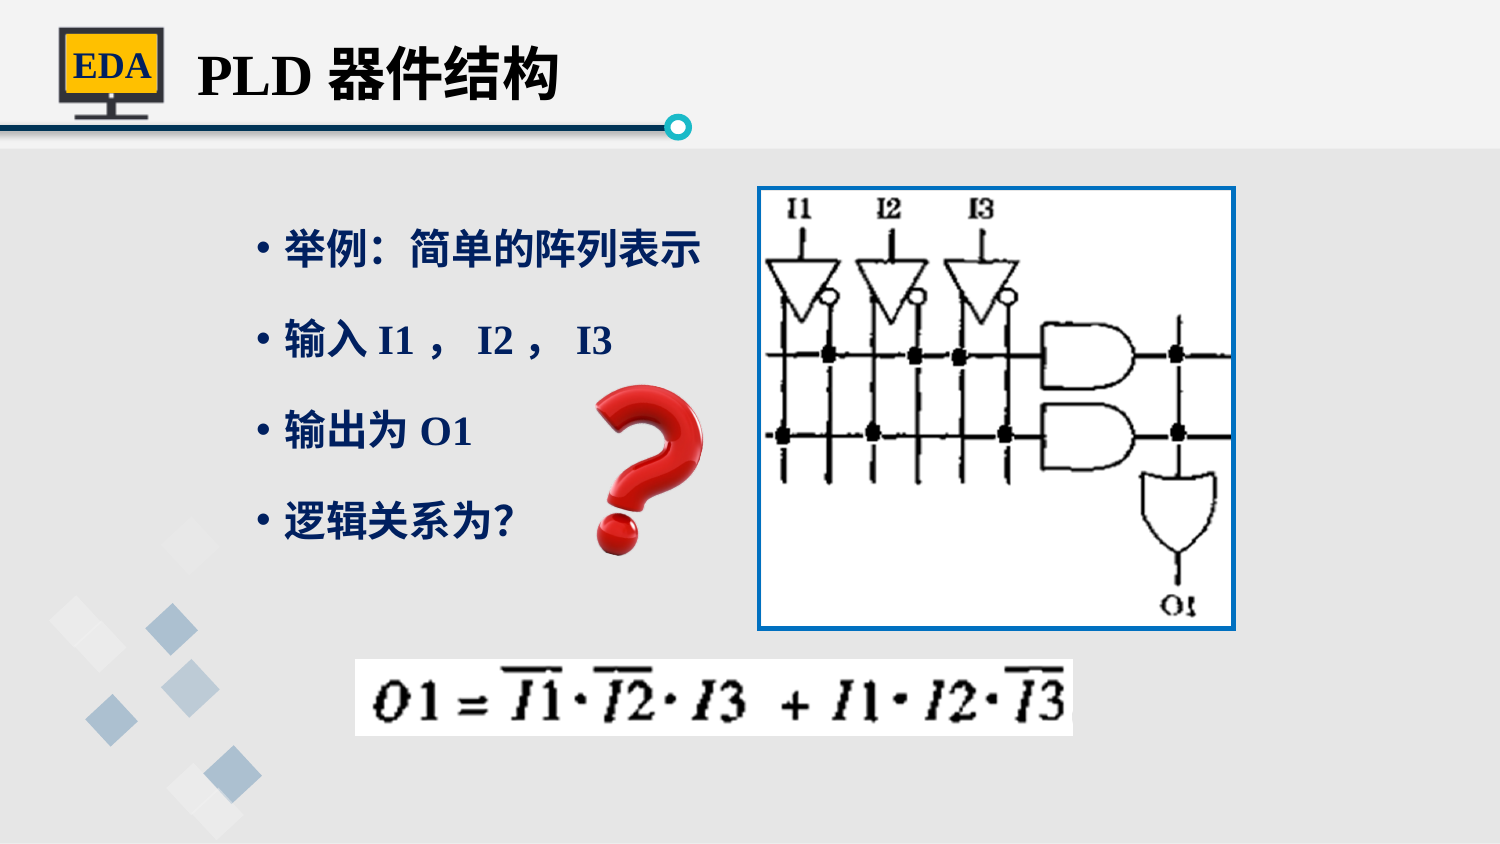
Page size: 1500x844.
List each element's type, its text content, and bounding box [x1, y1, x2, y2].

picture [560, 373, 714, 569]
picture [761, 190, 1231, 627]
picture [354, 657, 1074, 736]
text_box PLD器件结构 [182, 0, 1476, 159]
text_box 举例：简单的阵列表示 输入I1，I2，I3 输出为O1 逻辑关系为？ [241, 190, 757, 580]
